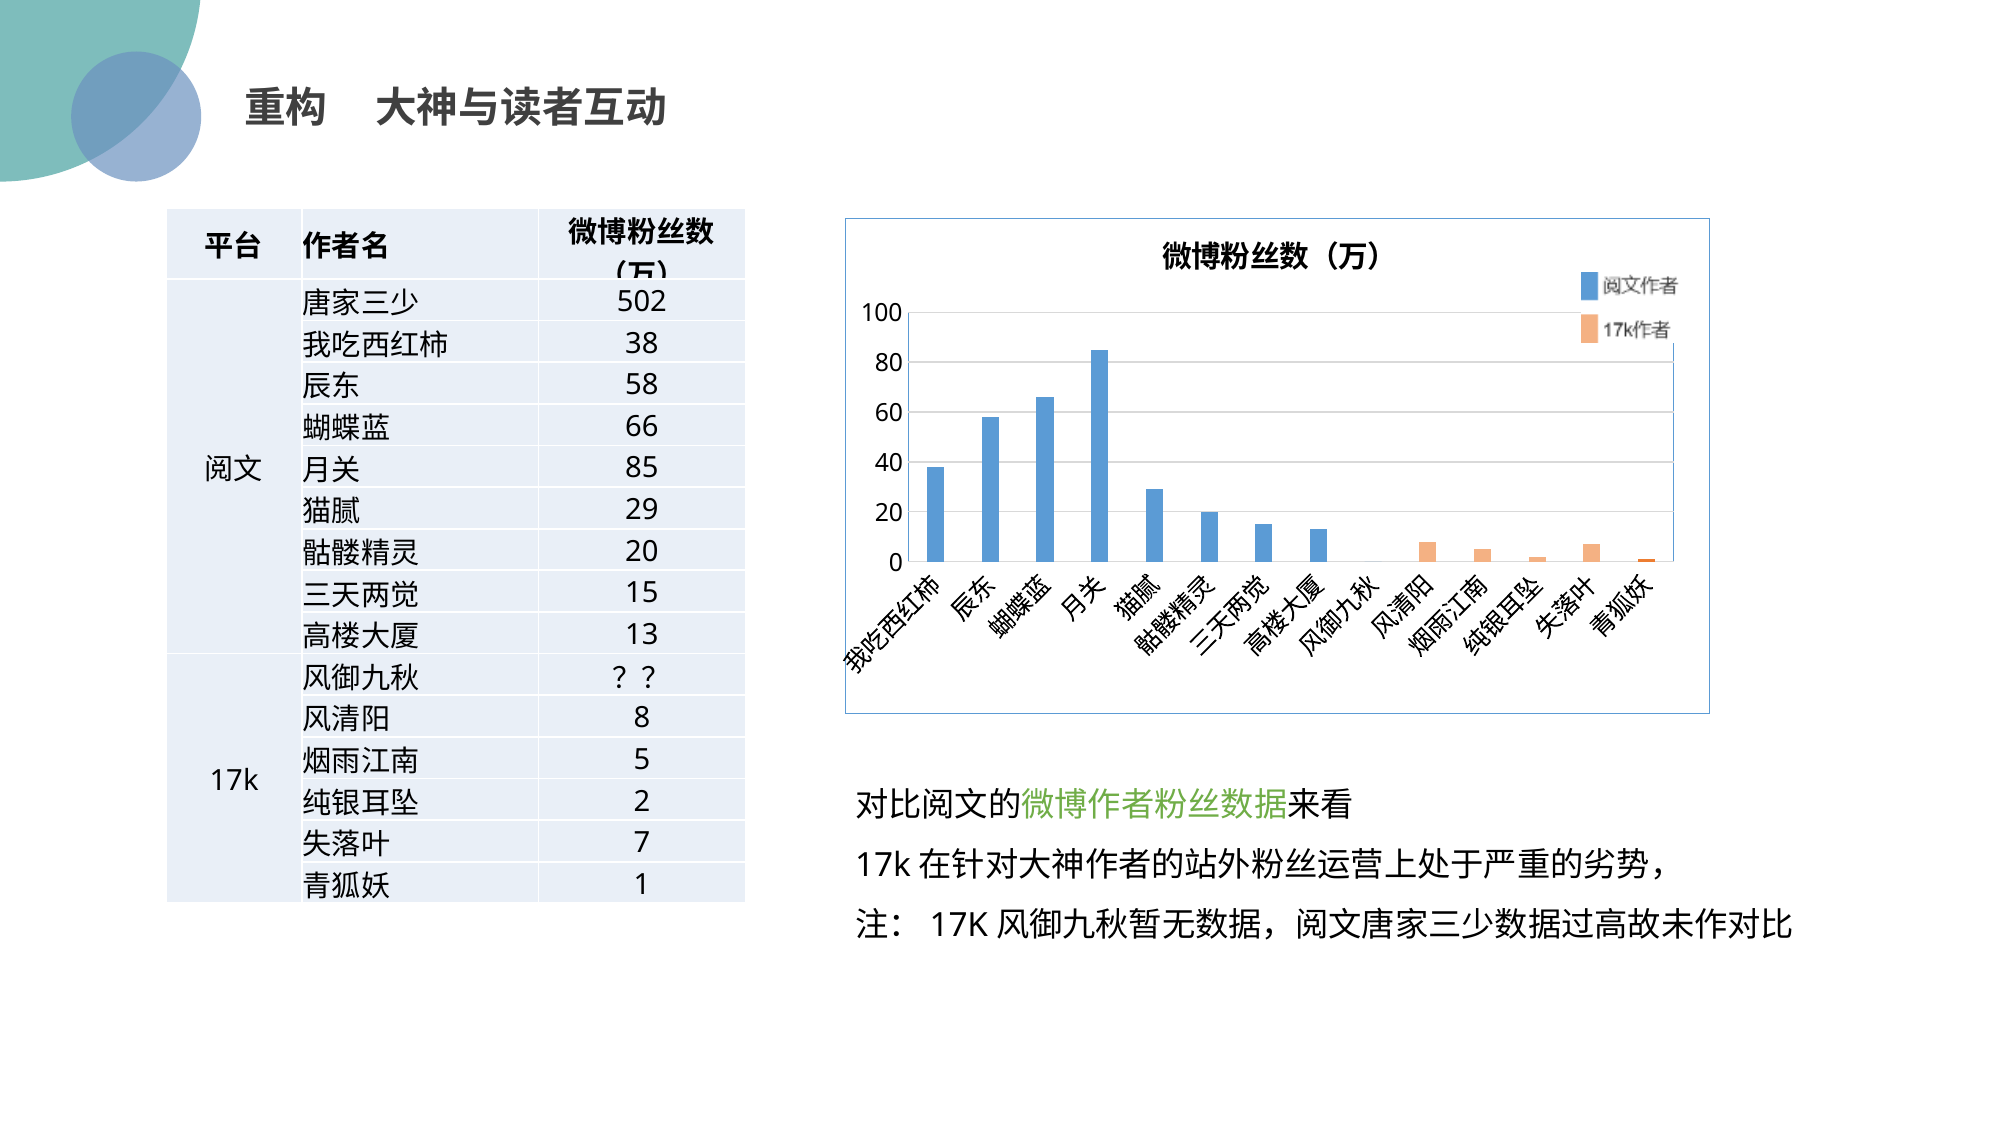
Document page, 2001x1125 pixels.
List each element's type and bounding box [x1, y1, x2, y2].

table_cell [303, 821, 538, 861]
table_cell [167, 280, 301, 653]
table_cell [303, 779, 538, 819]
table_cell [539, 738, 745, 778]
table_cell [539, 405, 745, 445]
table_cell [303, 863, 538, 902]
table_cell [539, 613, 745, 653]
table_cell [303, 571, 538, 611]
table_cell [539, 321, 745, 361]
table_cell [539, 571, 745, 611]
table_cell [539, 863, 745, 902]
table_cell [303, 363, 538, 403]
table_cell [539, 363, 745, 403]
table_header [167, 209, 301, 278]
text_box [840, 755, 1872, 990]
table_cell [303, 446, 538, 486]
table_cell [303, 405, 538, 445]
table_cell [303, 654, 538, 694]
table_cell [303, 738, 538, 778]
table_cell [303, 696, 538, 736]
text_box [229, 73, 683, 139]
table_cell [167, 654, 301, 902]
table_cell [303, 530, 538, 569]
table_cell [539, 488, 745, 528]
table_header [539, 209, 745, 278]
table_cell [539, 530, 745, 569]
table_cell [303, 280, 538, 320]
picture [1581, 272, 1680, 343]
table_cell [303, 321, 538, 361]
table_cell [539, 779, 745, 819]
chart [836, 218, 1710, 714]
table_header [303, 209, 538, 278]
table_cell [539, 280, 745, 320]
table_cell [303, 613, 538, 653]
table_cell [539, 654, 745, 694]
table_cell [303, 488, 538, 528]
text_box [0, 0, 203, 183]
table_cell [539, 696, 745, 736]
table_cell [539, 446, 745, 486]
table_cell [539, 821, 745, 861]
